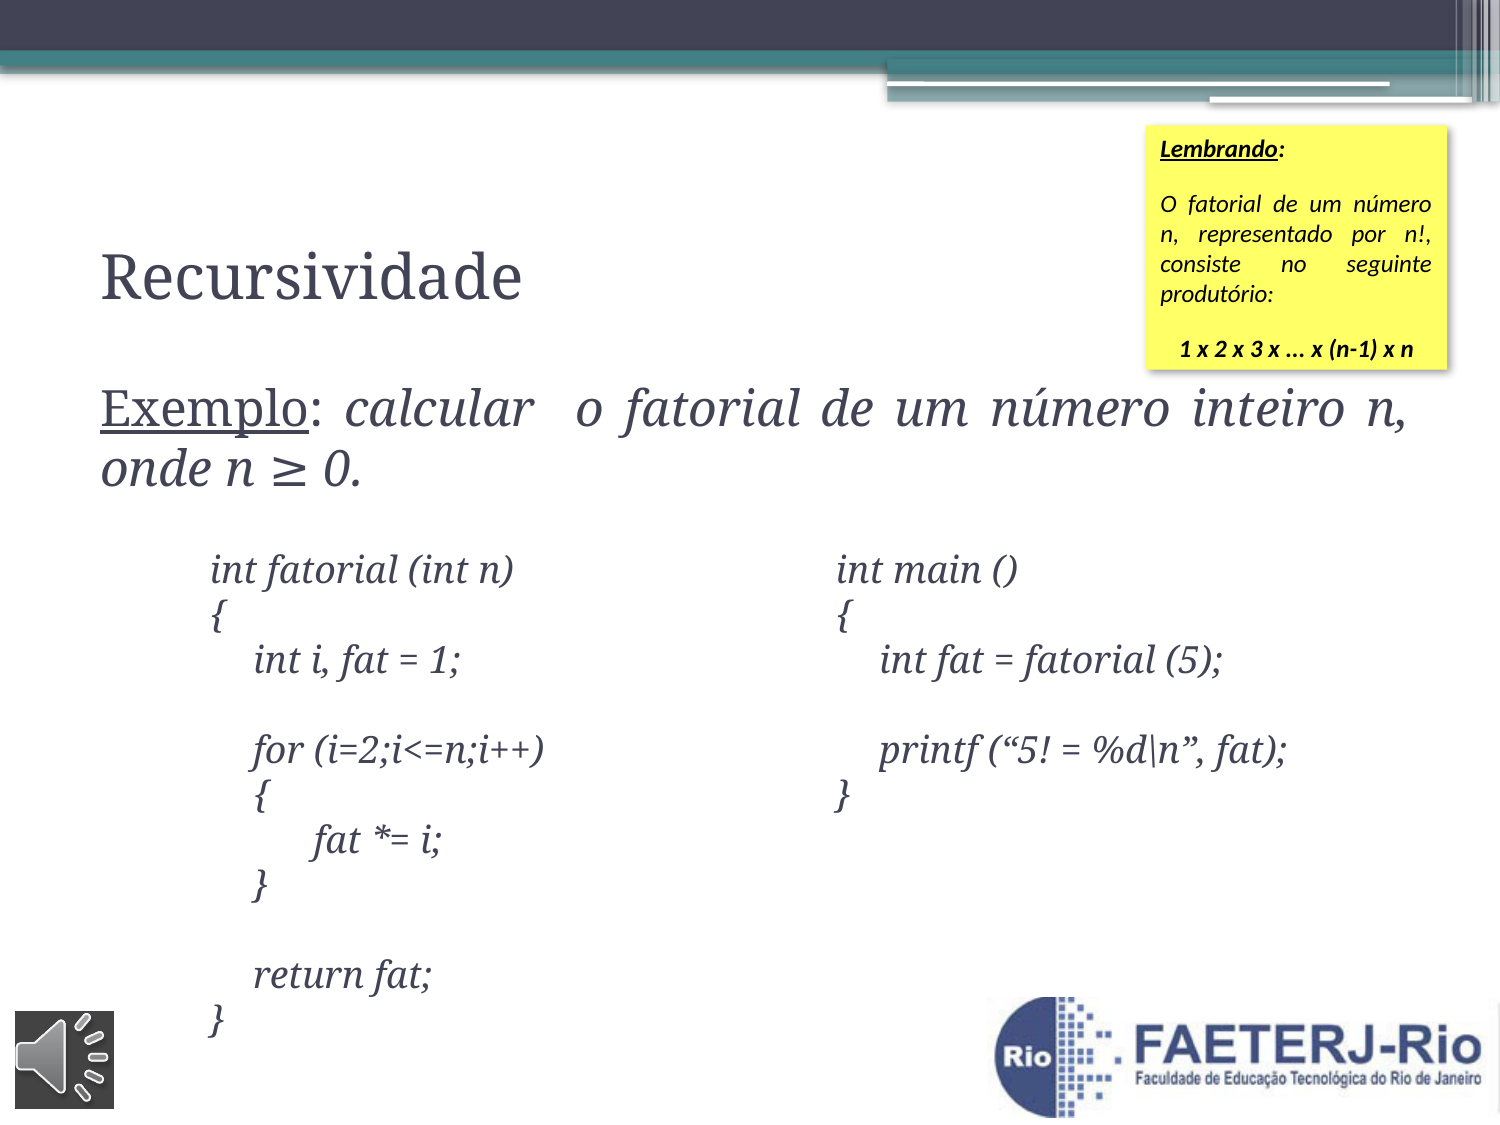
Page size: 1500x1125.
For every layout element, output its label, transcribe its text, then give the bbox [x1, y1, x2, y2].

picture [14, 1009, 115, 1111]
text_box Lembrando: O fatorial de um número n, representado por n!, consiste no seguinte produtório: 1 x 2 x 3 x ... x (n-1) x n [1145, 125, 1448, 370]
list Exemplo: calcular o fatorial de um número inteiro n, onde n ≥ 0. [75, 368, 1425, 516]
picture [987, 996, 1500, 1118]
text_box int fatorial (int n) { int i, fat = 1; for (i=2;i<=n;i++) { fat *= i; } return fat; } [194, 538, 845, 1049]
title Recursividade [75, 187, 1143, 363]
text_box int main () { int fat = fatorial (5); printf (“5! = %d\n”, fat); } [820, 538, 1471, 824]
